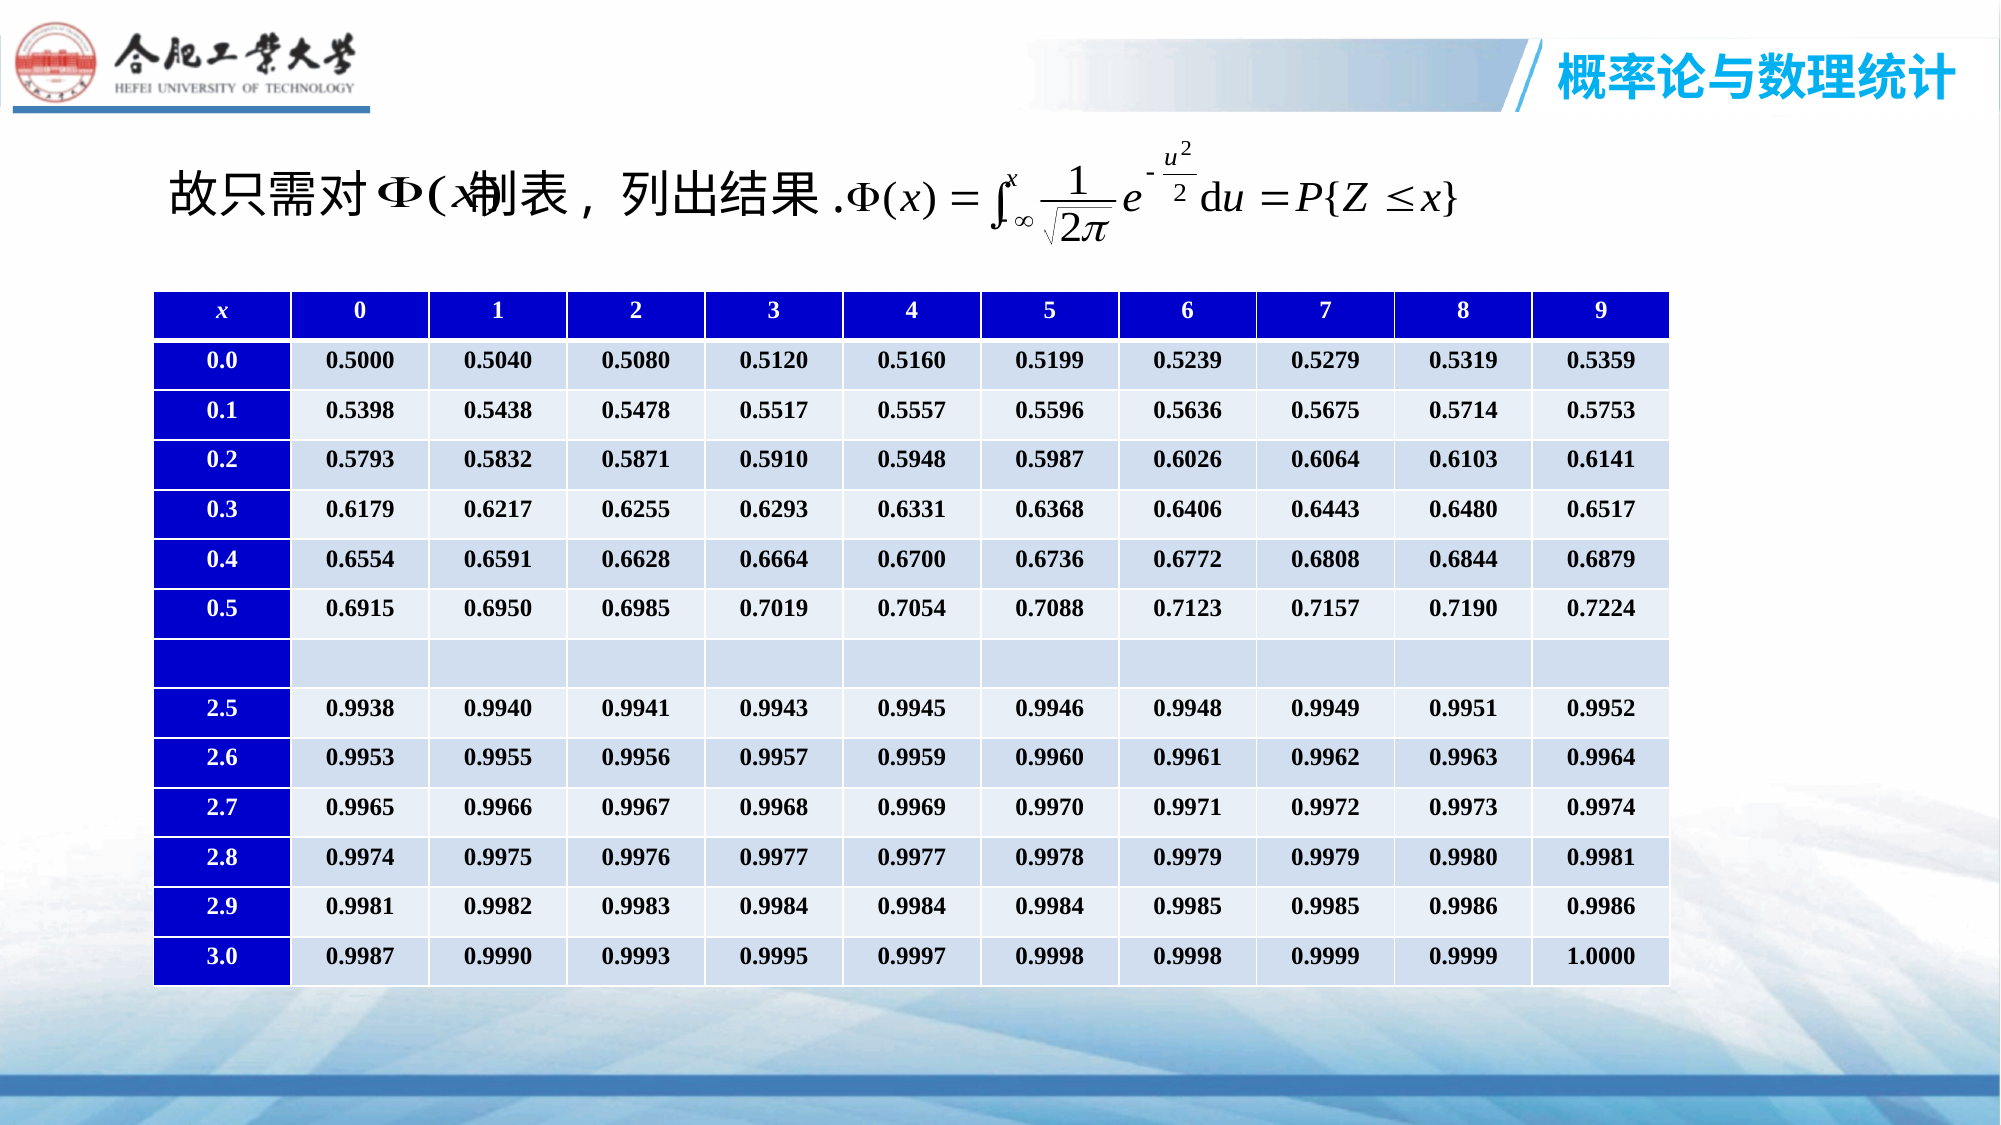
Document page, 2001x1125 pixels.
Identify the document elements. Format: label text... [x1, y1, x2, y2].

table_header 9 [1533, 292, 1669, 338]
table_cell 0.6517 [1533, 491, 1669, 538]
table_cell 0.9980 [1395, 838, 1531, 886]
table_cell 0.9949 [1257, 689, 1394, 737]
table_cell 0.6772 [1120, 540, 1256, 588]
table_cell [1257, 640, 1394, 687]
table_cell 0.5557 [844, 391, 980, 439]
table_cell 0.5040 [430, 343, 566, 389]
table_cell 0.5398 [292, 391, 428, 439]
table_cell 0.7190 [1395, 590, 1531, 638]
table_cell 0.9948 [1120, 689, 1256, 737]
table_cell 0.5478 [568, 391, 704, 439]
table_cell 0.9964 [1533, 739, 1669, 787]
table_cell 0.9945 [844, 689, 980, 737]
table_cell 0.9997 [844, 938, 980, 985]
table_cell 0.9962 [1257, 739, 1394, 787]
table_cell 0.6293 [706, 491, 842, 538]
table_cell 0.9969 [844, 789, 980, 836]
table_cell 0.5080 [568, 343, 704, 389]
table_cell [1395, 640, 1531, 687]
table_cell 0.5832 [430, 441, 566, 489]
table_cell 2.5 [154, 689, 290, 737]
table_cell 0.5199 [982, 343, 1118, 389]
table_cell 0.9983 [568, 888, 704, 936]
table_cell 0.5636 [1120, 391, 1256, 439]
table_cell 0.6103 [1395, 441, 1531, 489]
table_header 1 [430, 292, 566, 338]
table_cell 0.9995 [706, 938, 842, 985]
table_cell 0.1 [154, 391, 290, 439]
table_cell 0.9959 [844, 739, 980, 787]
table_cell 0.6591 [430, 540, 566, 588]
table_cell 0.9999 [1395, 938, 1531, 985]
table_cell 0.7224 [1533, 590, 1669, 638]
table_cell 0.6915 [292, 590, 428, 638]
table_header 6 [1120, 292, 1256, 338]
table_cell 0.6844 [1395, 540, 1531, 588]
table_cell 0.6700 [844, 540, 980, 588]
table_cell [568, 640, 704, 687]
table_cell 0.7157 [1257, 590, 1394, 638]
table_cell [430, 640, 566, 687]
table_cell 0.7088 [982, 590, 1118, 638]
table_cell 0.6255 [568, 491, 704, 538]
table_cell 0.9952 [1533, 689, 1669, 737]
table_cell 0.2 [154, 441, 290, 489]
table_cell 0.3 [154, 491, 290, 538]
table_cell 0.5000 [292, 343, 428, 389]
table_header 8 [1395, 292, 1531, 338]
picture [0, 0, 2001, 1125]
table_cell 0.9985 [1120, 888, 1256, 936]
table_cell 0.9979 [1257, 838, 1394, 886]
table_cell 0.9978 [982, 838, 1118, 886]
table_header 4 [844, 292, 980, 338]
table_cell 0.6217 [430, 491, 566, 538]
table_cell 0.5120 [706, 343, 842, 389]
table_cell 0.9951 [1395, 689, 1531, 737]
table_cell 0.9974 [292, 838, 428, 886]
table_cell [982, 640, 1118, 687]
table_cell 2.7 [154, 789, 290, 836]
table_cell 0.9974 [1533, 789, 1669, 836]
table_cell 0.9986 [1395, 888, 1531, 936]
table_cell 0.9985 [1257, 888, 1394, 936]
table_cell 0.9938 [292, 689, 428, 737]
table_cell 0.5239 [1120, 343, 1256, 389]
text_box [838, 126, 1469, 255]
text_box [153, 136, 838, 231]
table_cell 0.9955 [430, 739, 566, 787]
table_cell 0.6480 [1395, 491, 1531, 538]
table_cell 0.6808 [1257, 540, 1394, 588]
table_cell 0.5279 [1257, 343, 1394, 389]
table_cell 0.9971 [1120, 789, 1256, 836]
table_cell 0.9984 [706, 888, 842, 936]
table_cell 2.8 [154, 838, 290, 886]
table_cell 1.0000 [1533, 938, 1669, 985]
table_cell 0.6950 [430, 590, 566, 638]
table_cell 0.9956 [568, 739, 704, 787]
table_cell 0.6368 [982, 491, 1118, 538]
table_cell 0.9968 [706, 789, 842, 836]
table_cell 0.9981 [292, 888, 428, 936]
table_cell 0.9984 [844, 888, 980, 936]
table_cell 0.9941 [568, 689, 704, 737]
table_cell 0.6985 [568, 590, 704, 638]
table_cell 0.9998 [1120, 938, 1256, 985]
table_cell 0.6628 [568, 540, 704, 588]
table_cell 0.9999 [1257, 938, 1394, 985]
table_cell 0.5596 [982, 391, 1118, 439]
table_cell 0.5359 [1533, 343, 1669, 389]
table_cell 0.5319 [1395, 343, 1531, 389]
table_cell 0.9977 [706, 838, 842, 886]
table_cell 3.0 [154, 938, 290, 985]
table_cell 0.9973 [1395, 789, 1531, 836]
table_cell 0.9940 [430, 689, 566, 737]
table_cell 0.5160 [844, 343, 980, 389]
table_cell 0.5438 [430, 391, 566, 439]
table_cell 0.6026 [1120, 441, 1256, 489]
table_cell 0.6664 [706, 540, 842, 588]
table_cell 0.5517 [706, 391, 842, 439]
table_header 3 [706, 292, 842, 338]
table_cell 0.6443 [1257, 491, 1394, 538]
table_cell 0.5714 [1395, 391, 1531, 439]
table_cell [292, 640, 428, 687]
table_cell 0.7054 [844, 590, 980, 638]
table_cell [844, 640, 980, 687]
table_cell 0.5675 [1257, 391, 1394, 439]
table_cell 0.9967 [568, 789, 704, 836]
table_cell 0.9970 [982, 789, 1118, 836]
table_cell 0.9943 [706, 689, 842, 737]
table_cell 0.7019 [706, 590, 842, 638]
table_cell 2.6 [154, 739, 290, 787]
table_cell 0.9984 [982, 888, 1118, 936]
table_cell 0.5 [154, 590, 290, 638]
table_cell 0.6179 [292, 491, 428, 538]
table_cell 0.9993 [568, 938, 704, 985]
table_header 7 [1257, 292, 1394, 338]
table_cell 0.6554 [292, 540, 428, 588]
table_cell 0.6406 [1120, 491, 1256, 538]
table_cell 0.5910 [706, 441, 842, 489]
table_cell 0.5871 [568, 441, 704, 489]
table_cell 0.9957 [706, 739, 842, 787]
table_cell 0.9986 [1533, 888, 1669, 936]
table_cell 0.9963 [1395, 739, 1531, 787]
table_header x [154, 292, 290, 338]
table_cell 0.6064 [1257, 441, 1394, 489]
table_cell 0.9972 [1257, 789, 1394, 836]
table_cell 0.9960 [982, 739, 1118, 787]
table_cell 0.9961 [1120, 739, 1256, 787]
table_header 2 [568, 292, 704, 338]
table_header 0 [292, 292, 428, 338]
table_cell 0.9965 [292, 789, 428, 836]
table_cell 0.4 [154, 540, 290, 588]
table_cell 0.9946 [982, 689, 1118, 737]
table_cell 0.9953 [292, 739, 428, 787]
table_cell [1120, 640, 1256, 687]
table_cell 0.6736 [982, 540, 1118, 588]
table_cell 0.5948 [844, 441, 980, 489]
table_cell 0.5753 [1533, 391, 1669, 439]
table_cell 0.9998 [982, 938, 1118, 985]
table_cell 0.5987 [982, 441, 1118, 489]
table_cell 0.0 [154, 343, 290, 389]
table_cell 0.9979 [1120, 838, 1256, 886]
table_cell [1533, 640, 1669, 687]
table_cell 0.9990 [430, 938, 566, 985]
table_cell 0.9987 [292, 938, 428, 985]
table_cell 0.6331 [844, 491, 980, 538]
table_cell [706, 640, 842, 687]
table_cell 0.9977 [844, 838, 980, 886]
table_cell 0.6141 [1533, 441, 1669, 489]
table_cell 0.5793 [292, 441, 428, 489]
table_cell 0.9966 [430, 789, 566, 836]
table_cell 0.9981 [1533, 838, 1669, 886]
table_cell [154, 640, 290, 687]
table_header 5 [982, 292, 1118, 338]
table_cell 0.7123 [1120, 590, 1256, 638]
table_cell 0.9982 [430, 888, 566, 936]
table_cell 0.6879 [1533, 540, 1669, 588]
table_cell 0.9976 [568, 838, 704, 886]
table_cell 2.9 [154, 888, 290, 936]
table_cell 0.9975 [430, 838, 566, 886]
